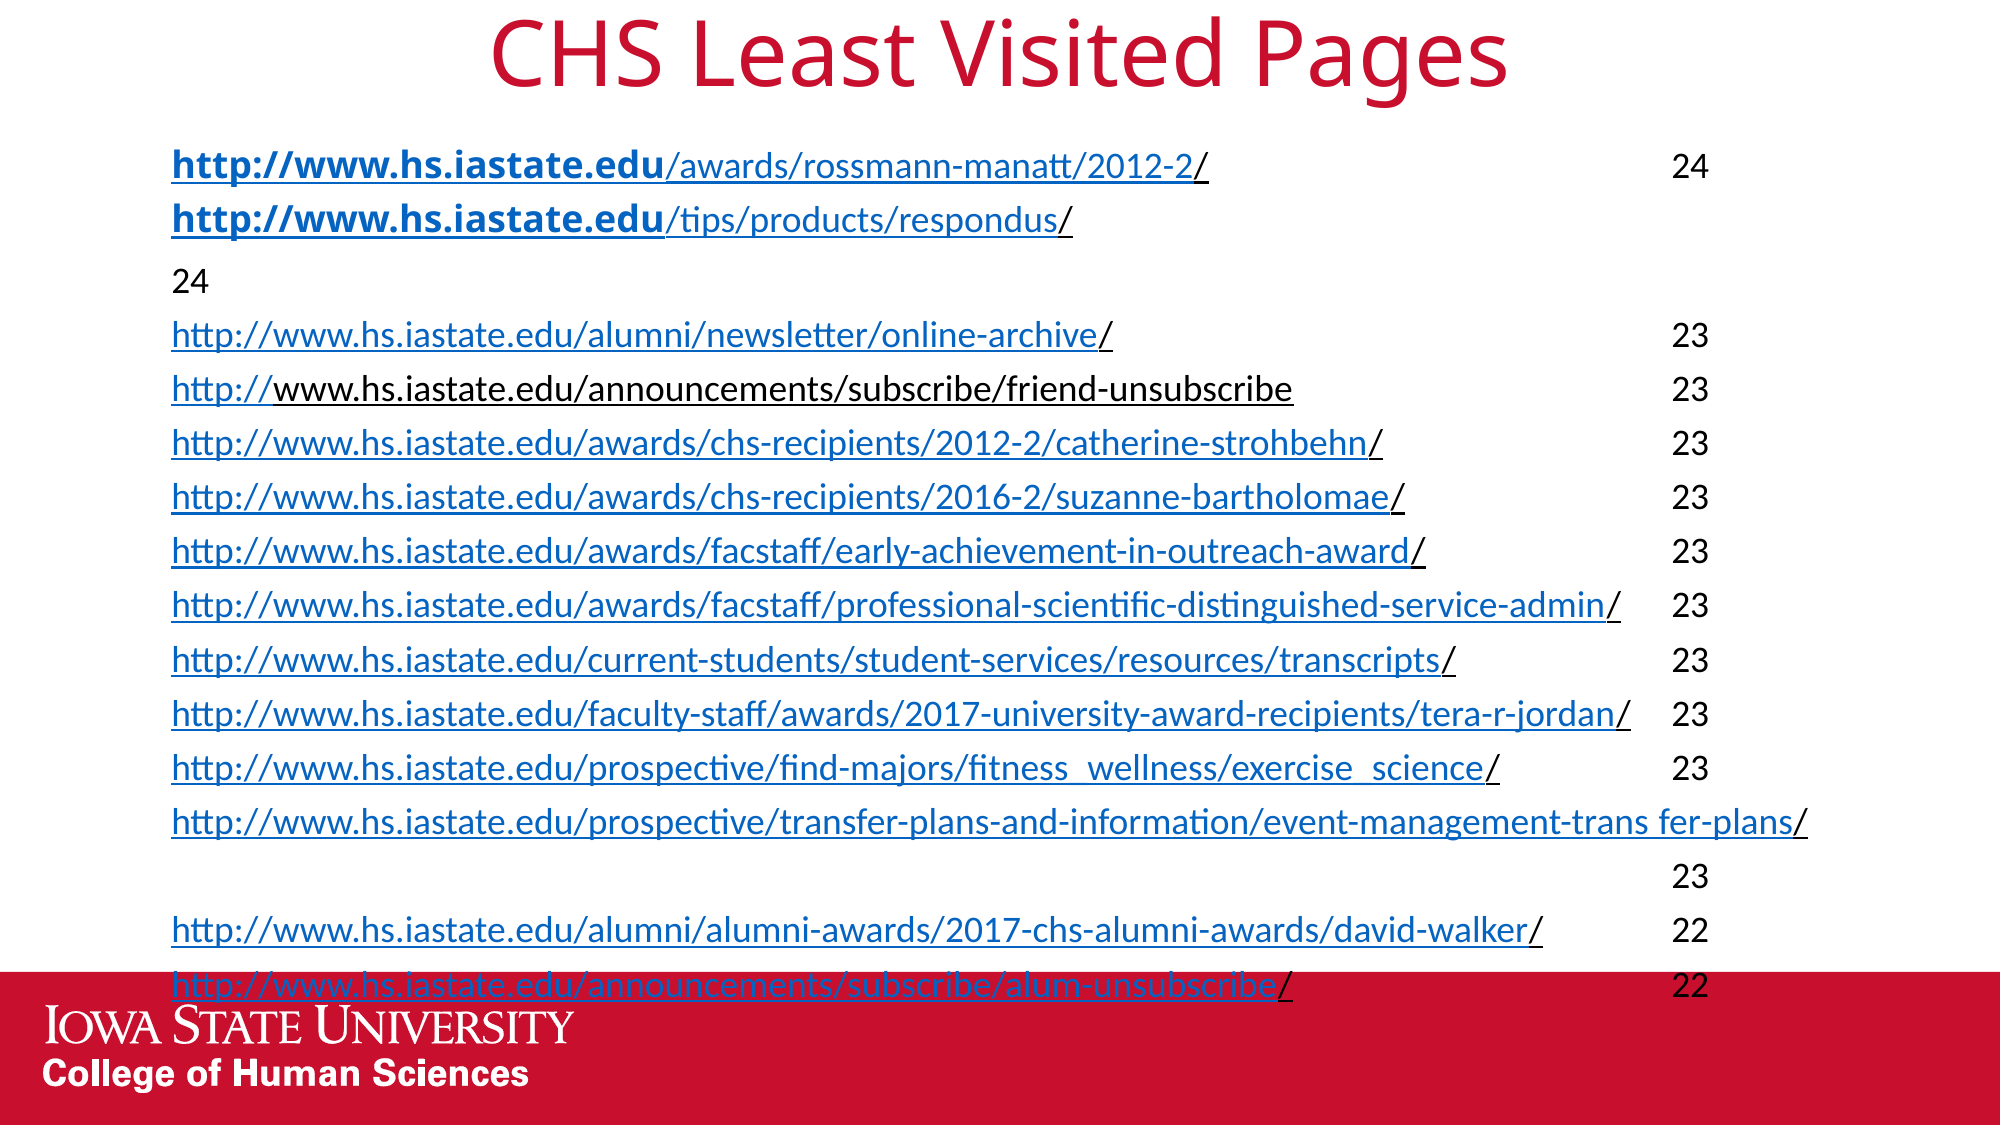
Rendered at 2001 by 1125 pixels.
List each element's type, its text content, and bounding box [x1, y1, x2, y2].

text_box CHS Least Visited Pages [249, 0, 1750, 130]
text_box http://www.hs.iastate.edu/awards/rossmann-manatt/2012-2/ 24 http://www.hs.iastate.edu/tips/products/respondus/ 24 http://www.hs.iastate.edu/alumni/newsletter/online-archive/ 23 http://www.hs.iastate.edu/announcements/subscribe/friend-unsubscribe 23 http://www.hs.iastate.edu/awards/chs-recipients/2012-2/catherine-strohbehn/ 23 http://www.hs.iastate.edu/awards/chs-recipients/2016-2/suzanne-bartholomae/ 23 http://www.hs.iastate.edu/awards/facstaff/early-achievement-in-outreach-award/ 23 http://www.hs.iastate.edu/awards/facstaff/professional-scientific-distinguished-service-admin/ 23 http://www.hs.iastate.edu/current-students/student-services/resources/transcripts/ 23 http://www.hs.iastate.edu/faculty-staff/awards/2017-university-award-recipients/tera-r-jordan/ 23 http://www.hs.iastate.edu/prospective/find-majors/fitness_wellness/exercise_science/ 23 http://www.hs.iastate.edu/prospective/transfer-plans-and-information/event-management-trans fer-plans/ 23 http://www.hs.iastate.edu/alumni/alumni-awards/2017-chs-alumni-awards/david-walker/ 22 http://www.hs.iastate.edu/announcements/subscribe/alum-unsubscribe/ 22 [156, 130, 1856, 1121]
text_box [0, 971, 2000, 1125]
picture [43, 1003, 576, 1093]
